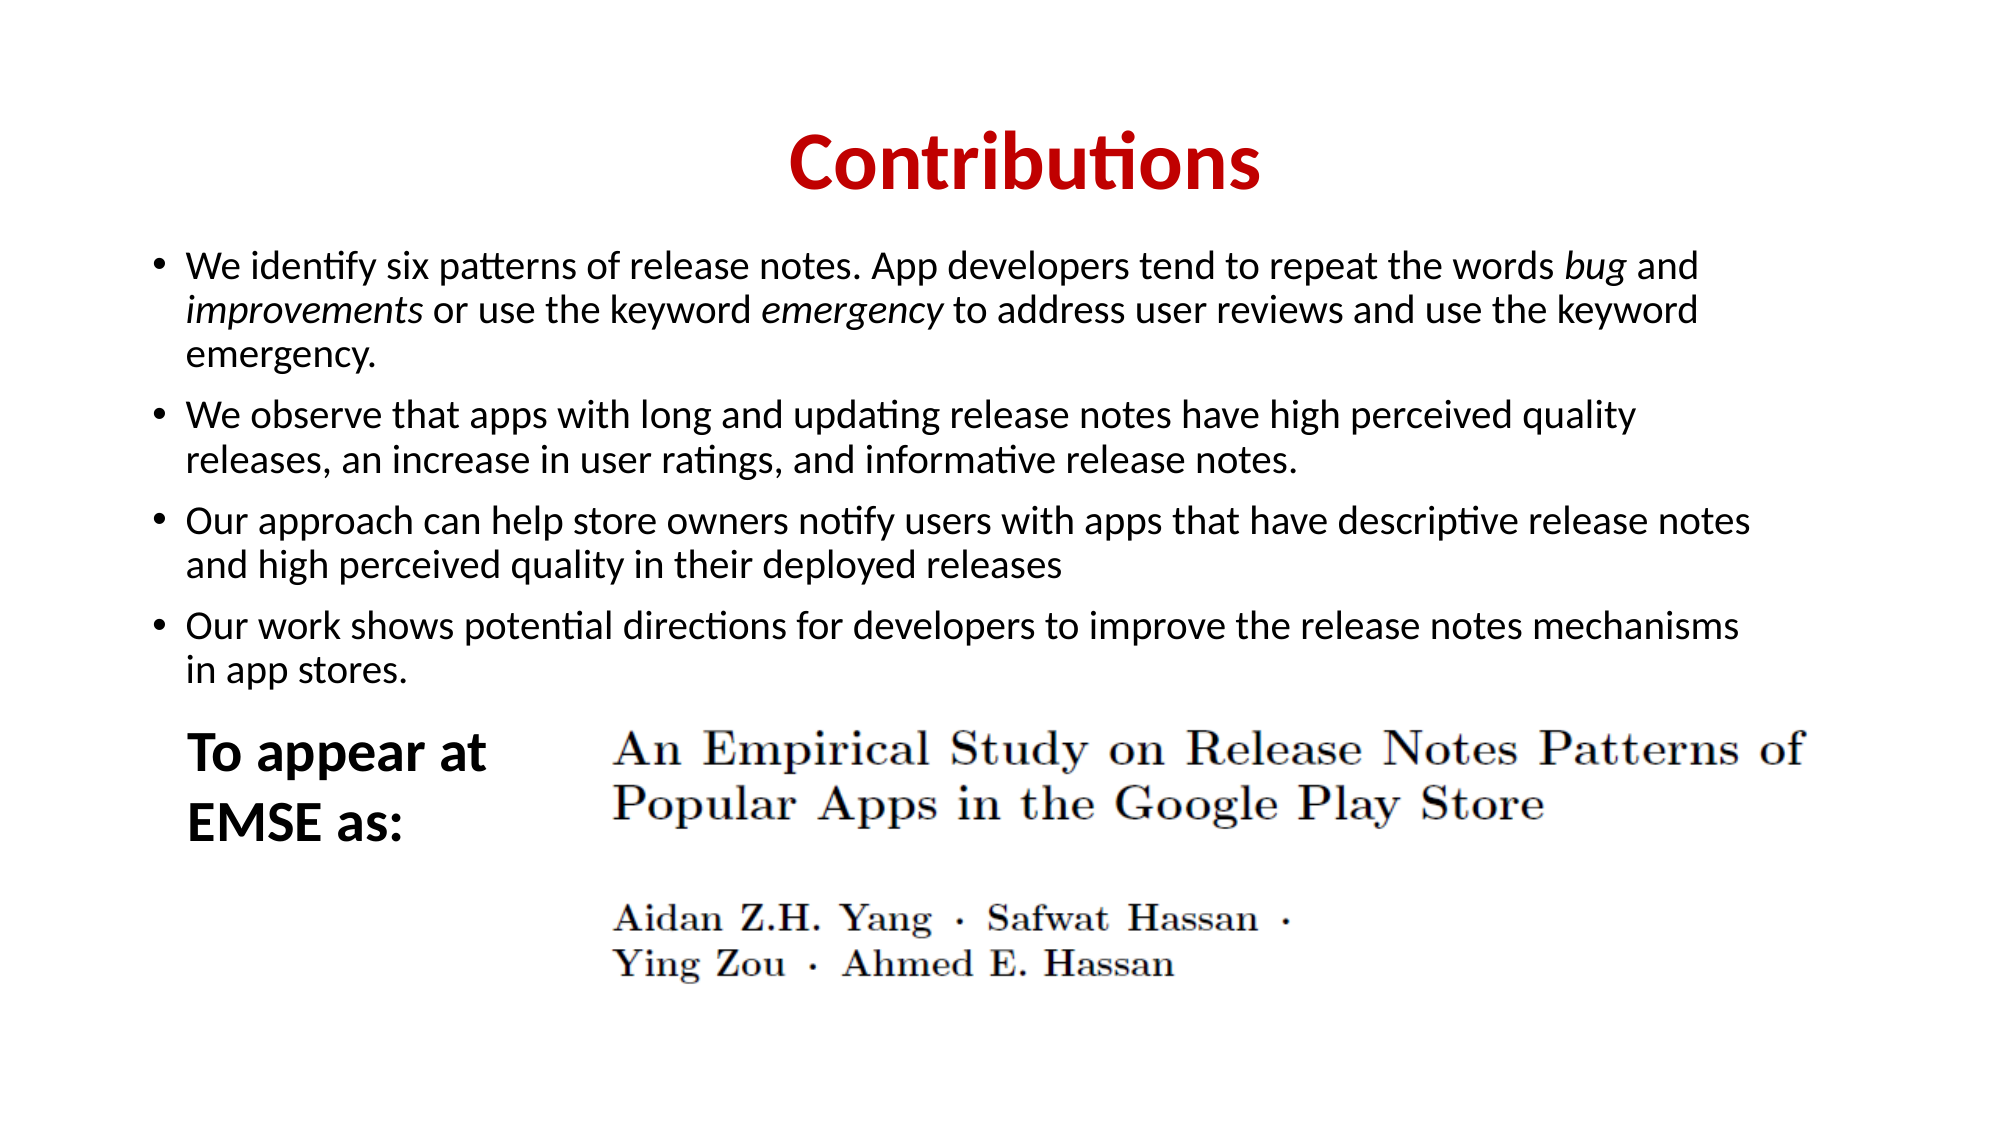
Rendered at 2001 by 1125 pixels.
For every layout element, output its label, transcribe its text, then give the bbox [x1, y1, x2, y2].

text_box Contributions [163, 54, 1889, 272]
text_box To appear at EMSE as: [172, 705, 555, 861]
picture [555, 660, 1899, 1103]
list We identify six patterns of release notes. App developers tend to repeat the words bug and improvements or use the keyword emergency to address user reviews and use the keyword emergency. We observe that apps with long and updating release notes have high perceived quality releases, an increase in user ratings, and informative release notes. Our approach can help store owners notify users with apps that have descriptive release notes and high perceived quality in their deployed releases Our work shows potential directions for developers to improve the release notes mechanisms in app stores. [137, 236, 1768, 706]
